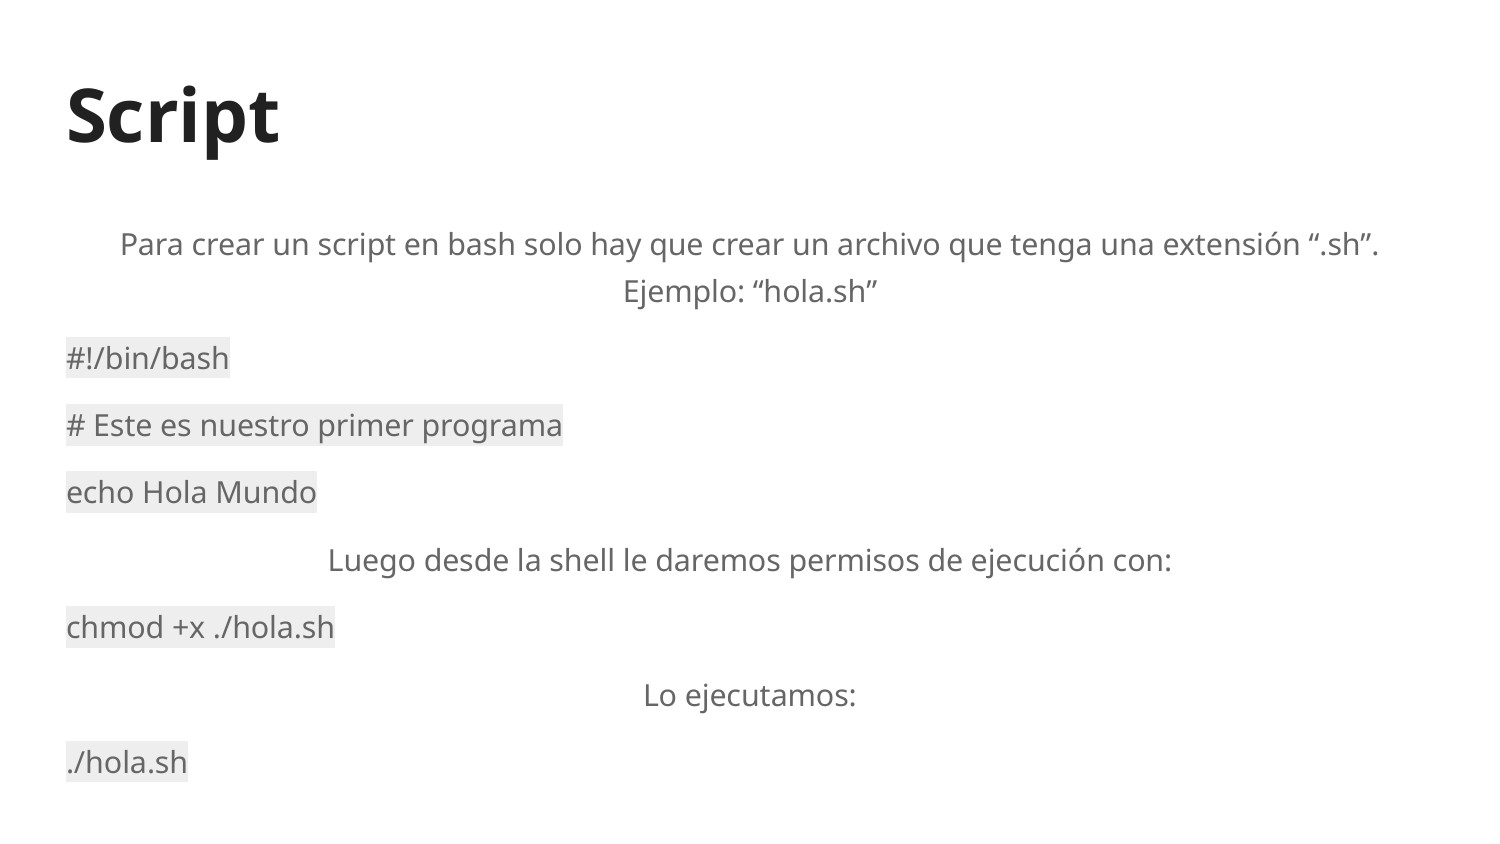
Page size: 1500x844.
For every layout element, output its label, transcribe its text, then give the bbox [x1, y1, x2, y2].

list Para crear un script en bash solo hay que crear un archivo que tenga una extensión “.sh”. Ejemplo: “hola.sh” #!/bin/bash # Este es nuestro primer programa echo Hola Mundo Luego desde la shell le daremos permisos de ejecución con: chmod +x ./hola.sh Lo ejecutamos: ./hola.sh [51, 201, 1449, 803]
title Script [51, 48, 1449, 180]
